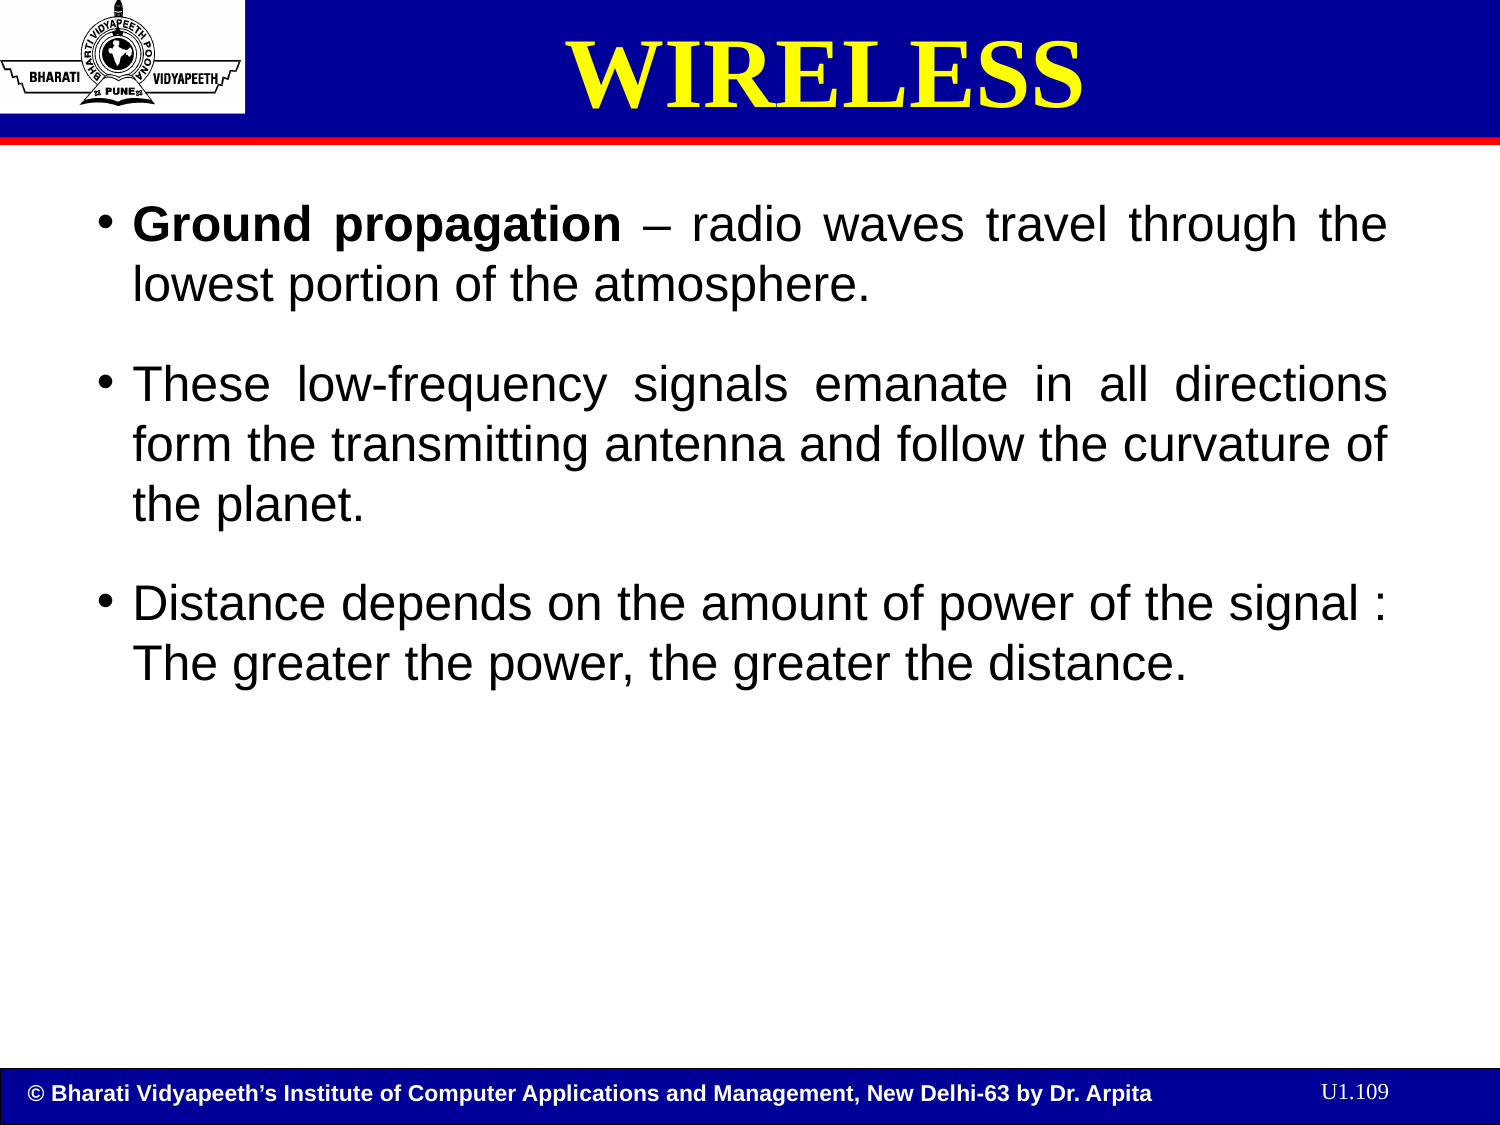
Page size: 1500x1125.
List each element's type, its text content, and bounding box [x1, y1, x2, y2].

picture [0, 0, 241, 106]
text_box Ground propagation – radio waves travel through the lowest portion of the atmosphere. These low-frequency signals emanate in all directions form the transmitting antenna and follow the curvature of the planet. Distance depends on the amount of power of the signal : The greater the power, the greater the distance. [82, 184, 1404, 798]
text_box WIRELESS [549, 0, 1172, 135]
